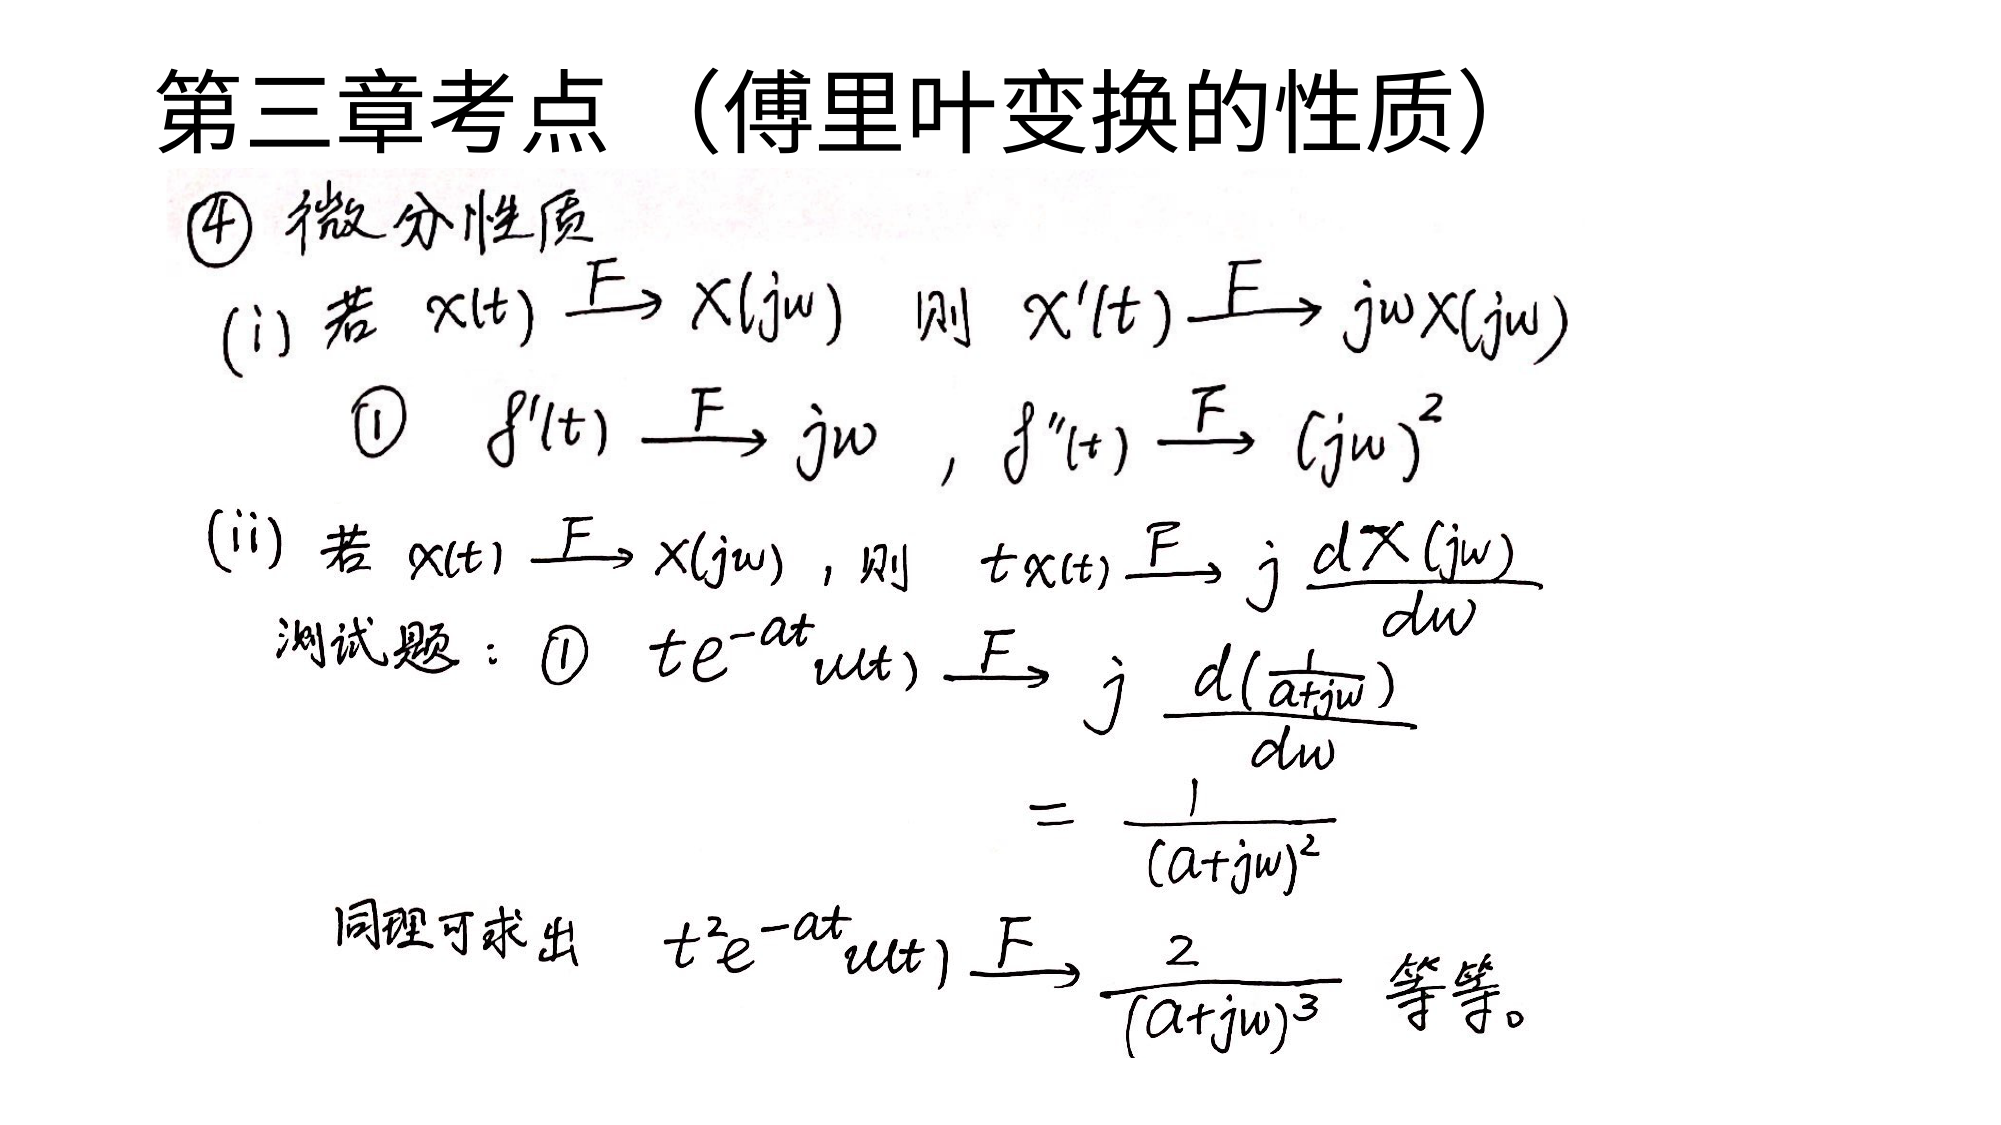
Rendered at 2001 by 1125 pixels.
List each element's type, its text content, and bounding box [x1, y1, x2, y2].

title 第三章考点 （傅里叶变换的性质） [137, 59, 2000, 278]
picture [166, 168, 1589, 1072]
